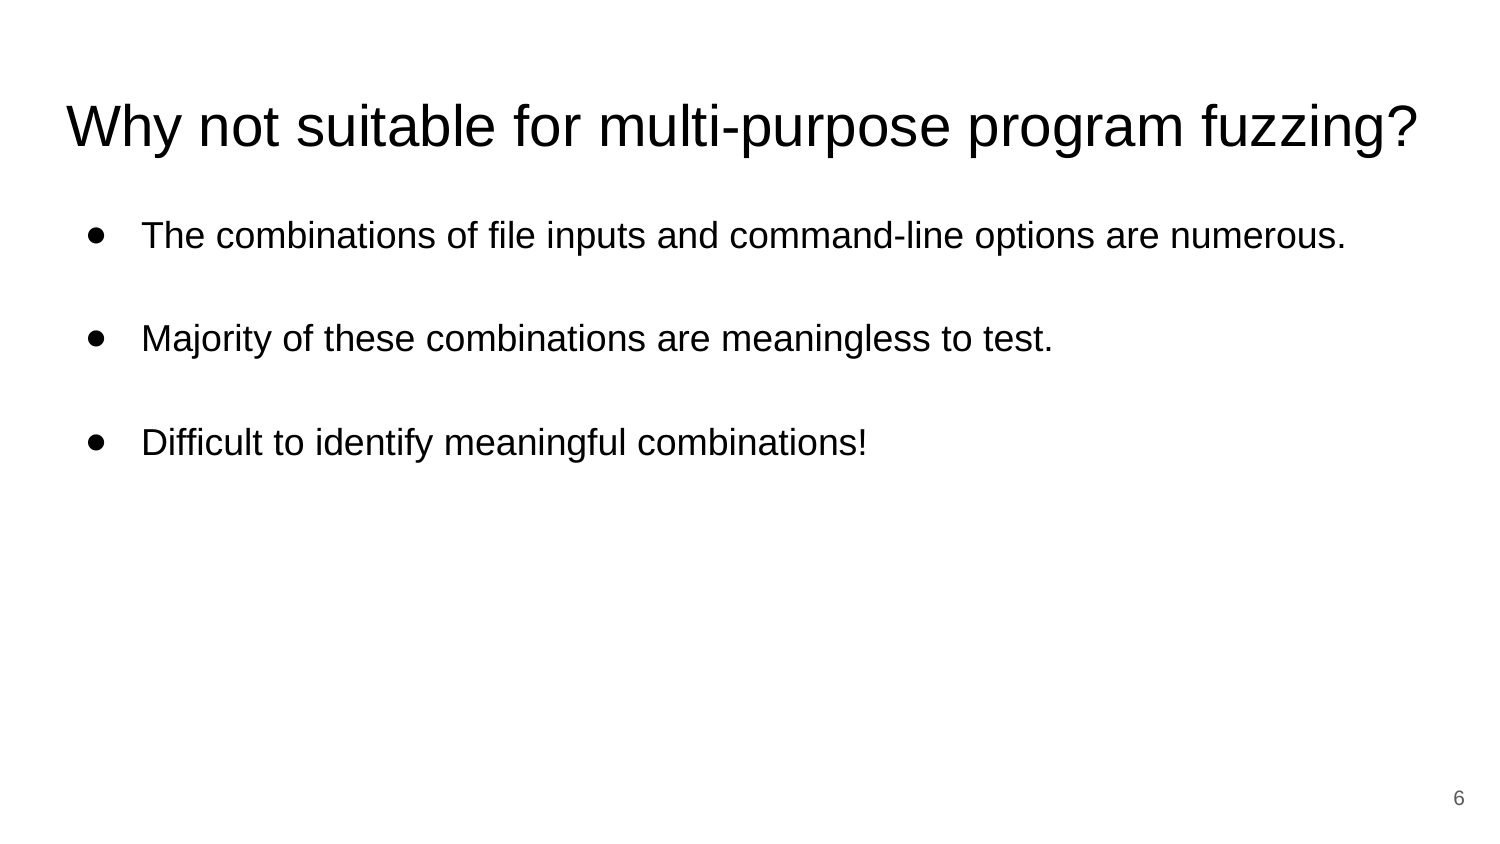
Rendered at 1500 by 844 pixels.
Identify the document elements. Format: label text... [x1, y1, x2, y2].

list The combinations of file inputs and command-line options are numerous. Majority of these combinations are meaningless to test. Difficult to identify meaningful combinations! [51, 189, 1449, 750]
slide_number 6 [1389, 764, 1480, 830]
title Why not suitable for multi-purpose program fuzzing? [51, 72, 1449, 167]
